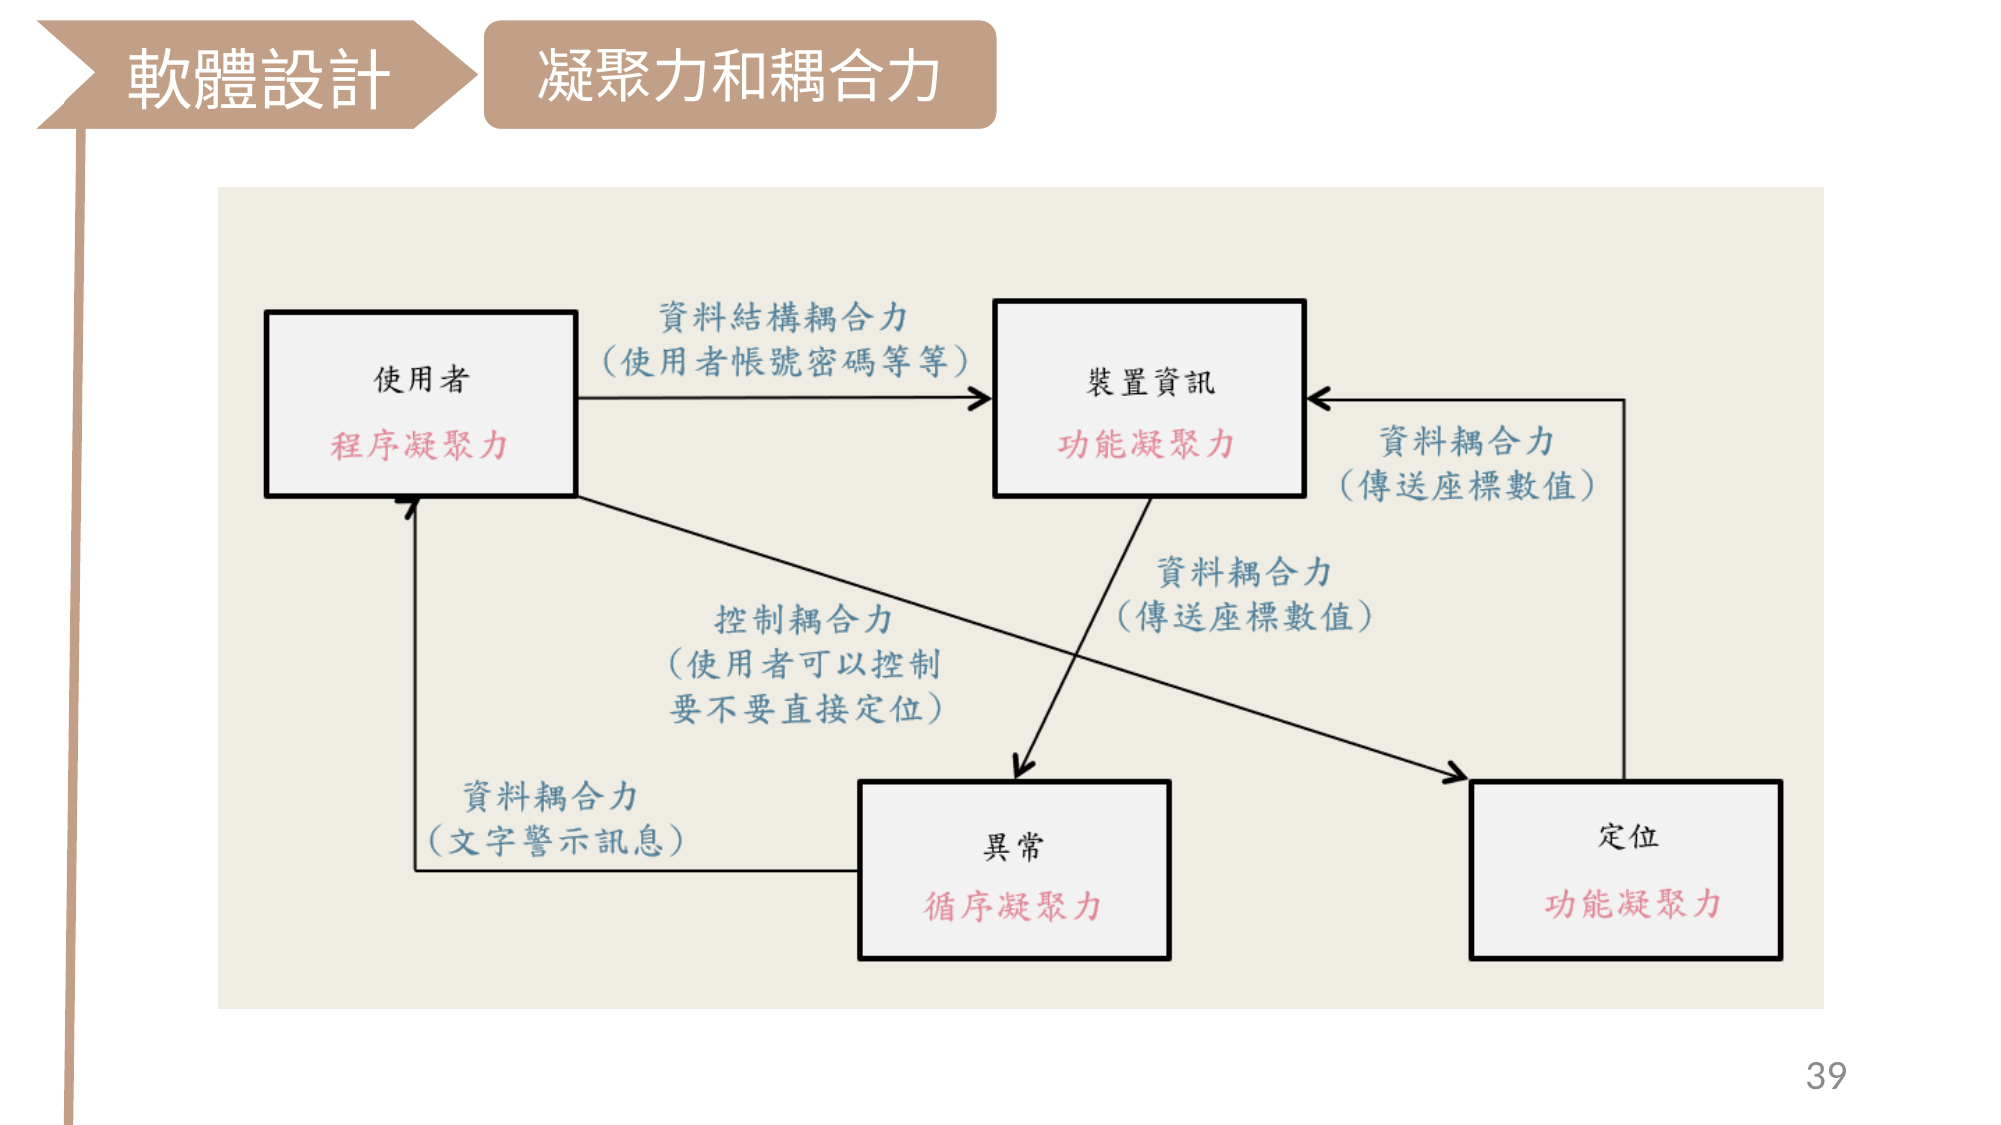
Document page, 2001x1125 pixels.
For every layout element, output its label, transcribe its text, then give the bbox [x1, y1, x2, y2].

text_box 凝聚力和耦合力 [481, 18, 999, 131]
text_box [68, 110, 82, 1125]
slide_number 39 [1412, 1042, 1863, 1103]
text_box 軟體設計 [111, 30, 431, 206]
text_box [431, 32, 481, 118]
text_box [30, 18, 429, 131]
picture [218, 187, 1824, 1009]
